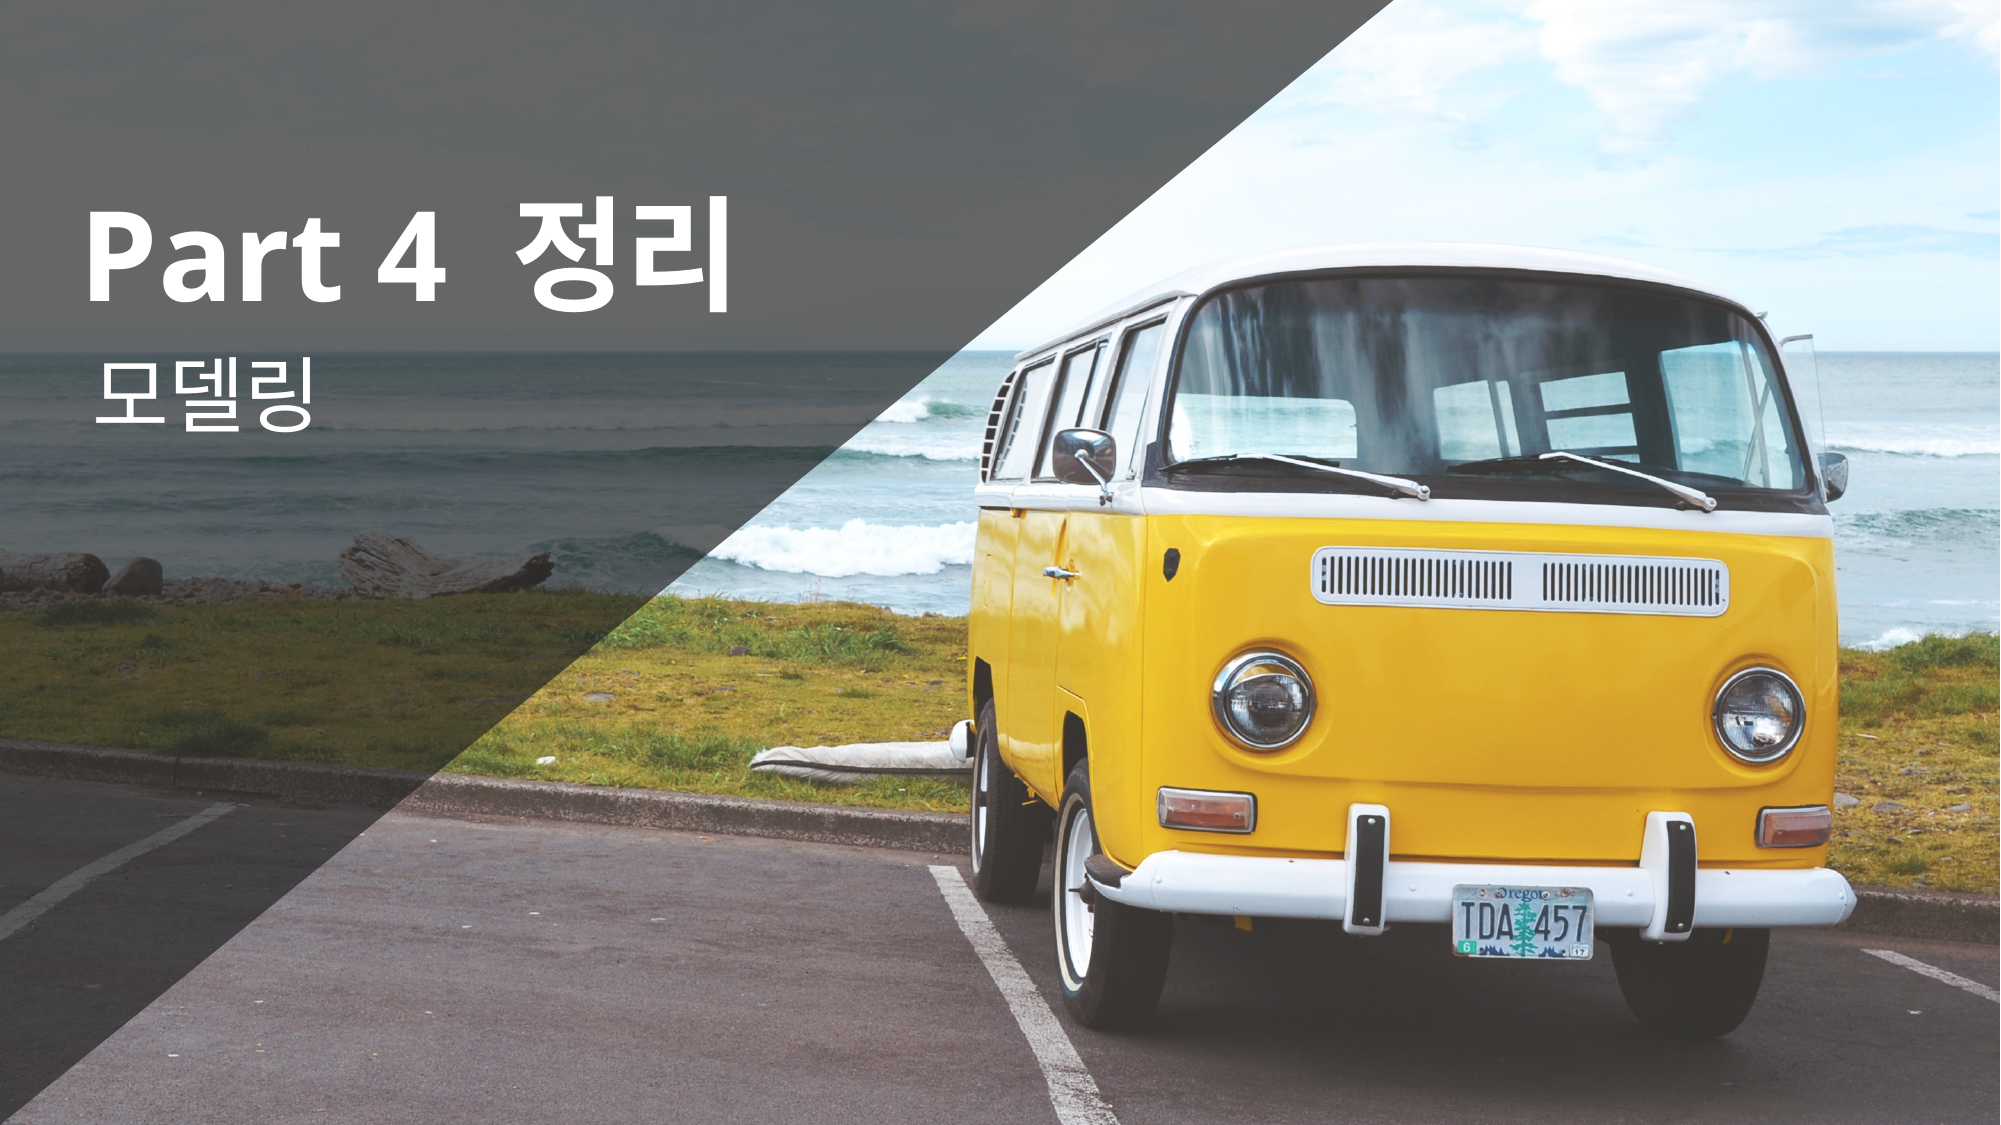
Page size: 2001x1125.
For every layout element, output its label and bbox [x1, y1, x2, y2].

text_box [0, 0, 1394, 1125]
picture [1394, 0, 2000, 1125]
